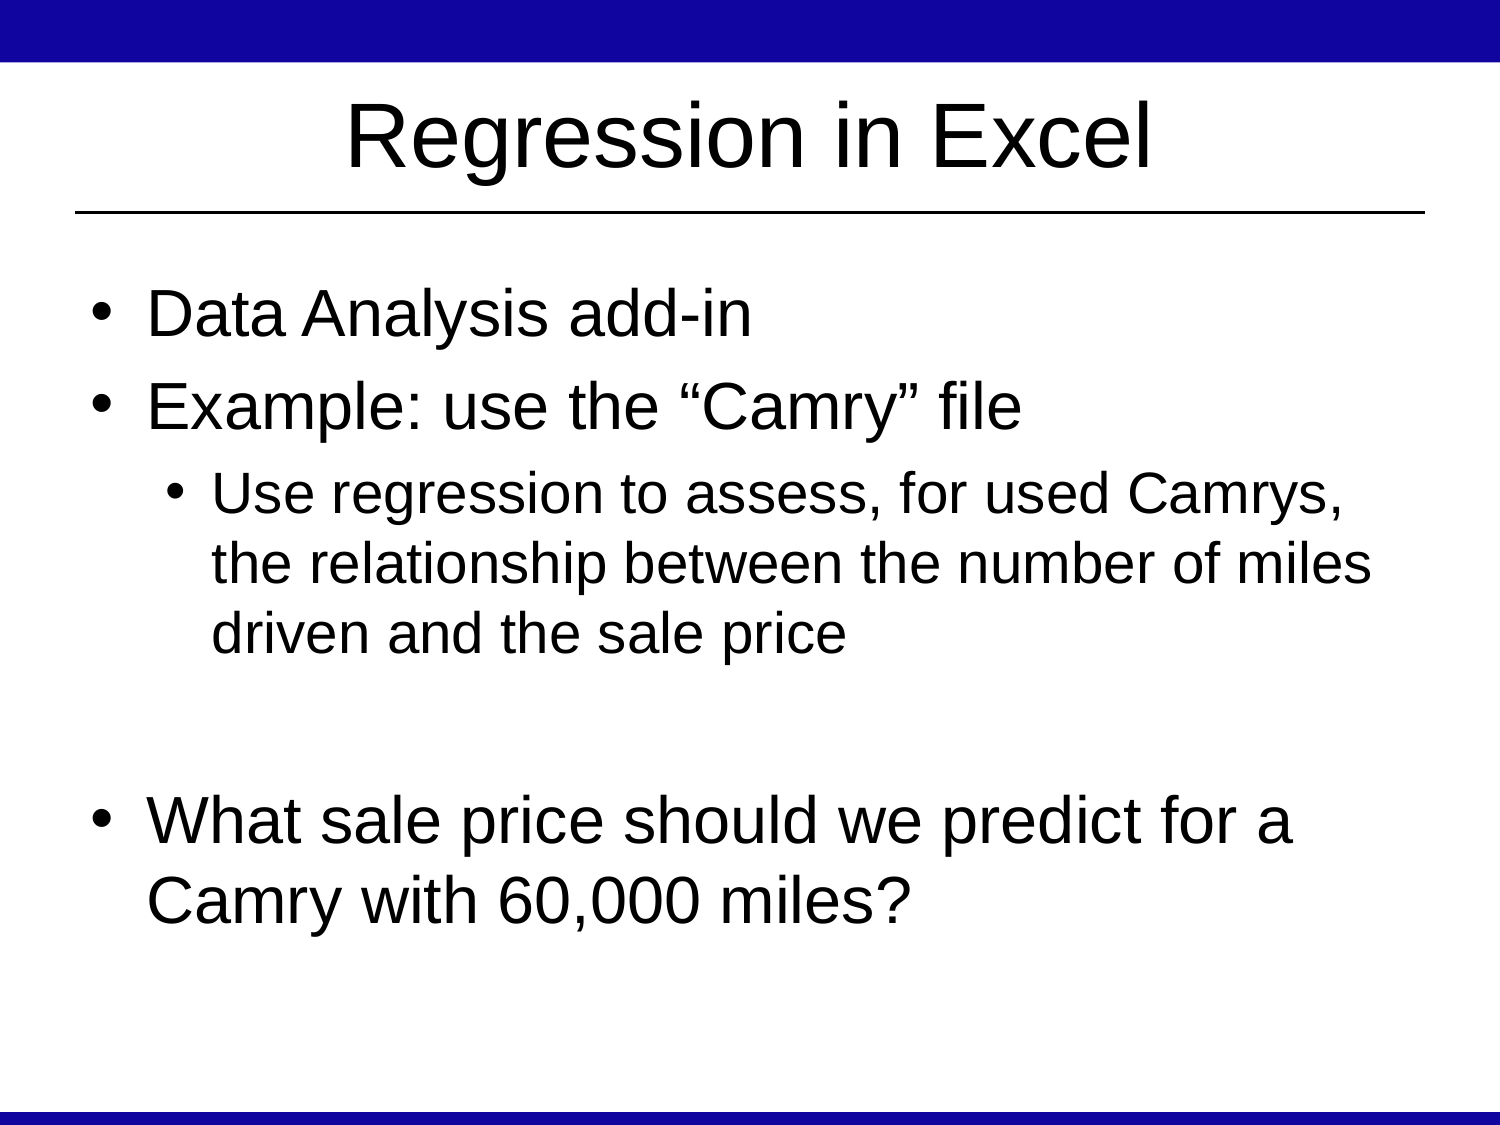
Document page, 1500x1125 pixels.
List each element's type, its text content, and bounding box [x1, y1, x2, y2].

list Data Analysis add-in Example: use the “Camry” file Use regression to assess, for used Camrys, the relationship between the number of miles driven and the sale price What sale price should we predict for a Camry with 60,000 miles? [75, 262, 1425, 1005]
title Regression in Excel [75, 37, 1425, 225]
